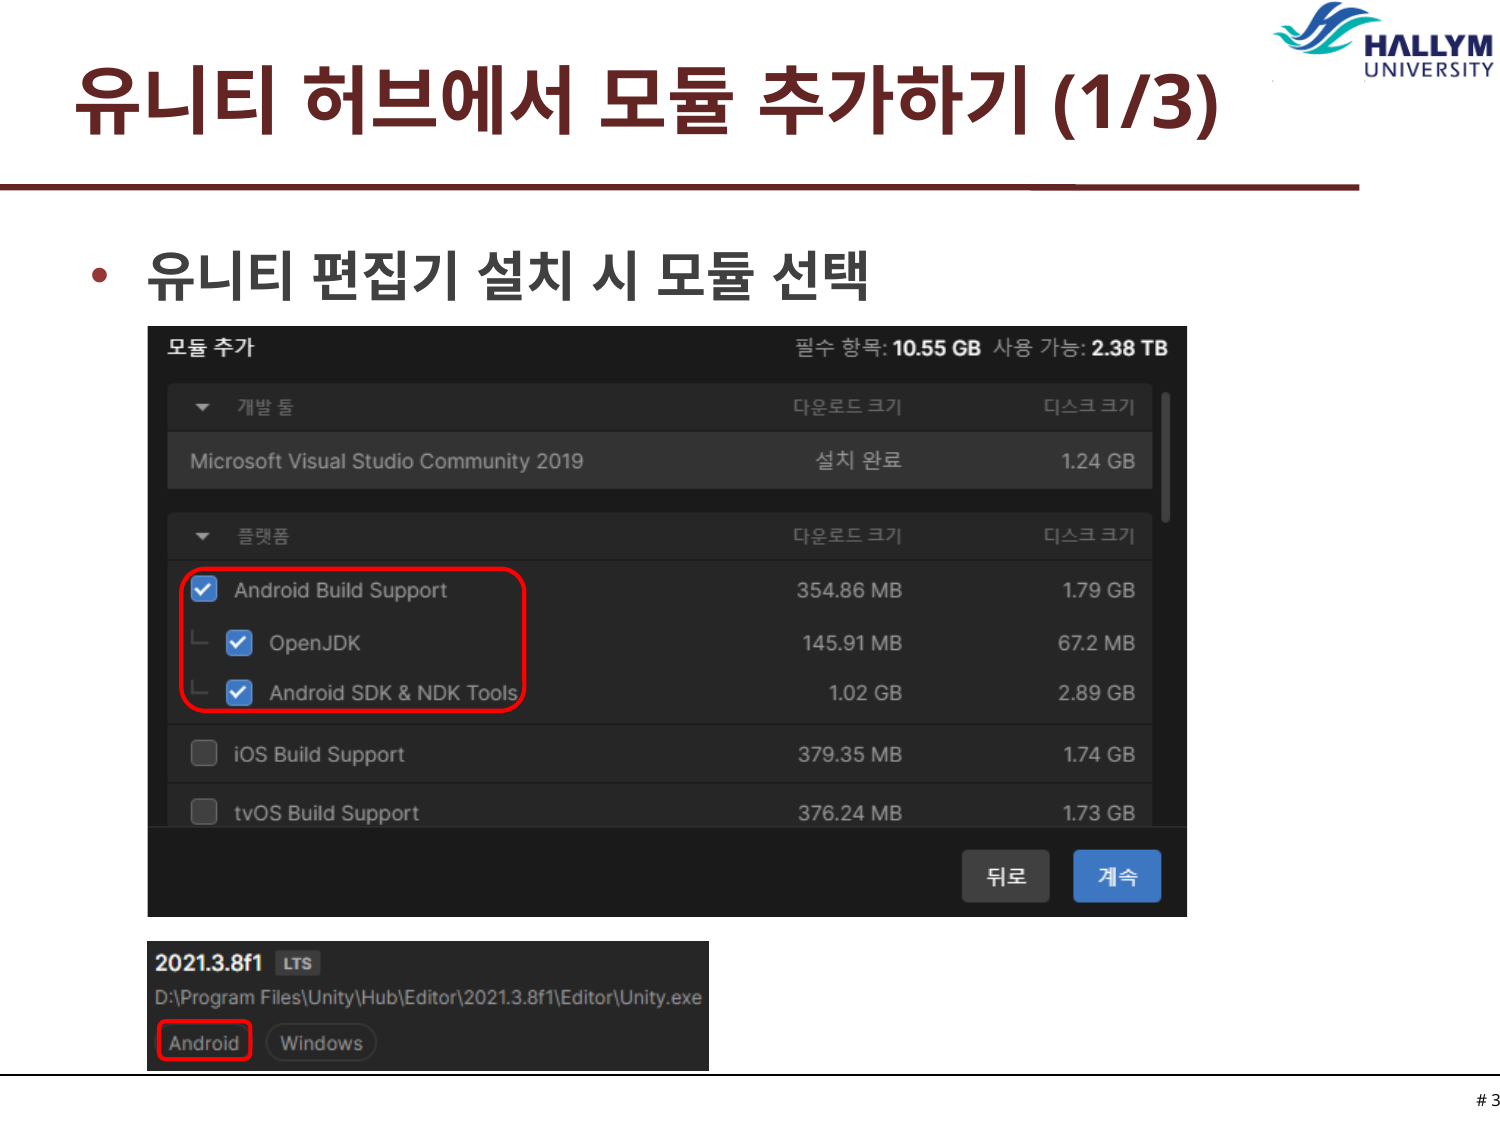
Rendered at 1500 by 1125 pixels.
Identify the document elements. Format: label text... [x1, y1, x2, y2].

picture [147, 941, 709, 1071]
list 유니티 편집기 설치 시 모듈 선택 [75, 234, 1425, 1032]
picture [147, 326, 1188, 918]
picture [1269, 0, 1500, 82]
title 유니티 허브에서 모듈 추가하기(1/3) [44, 33, 1395, 164]
